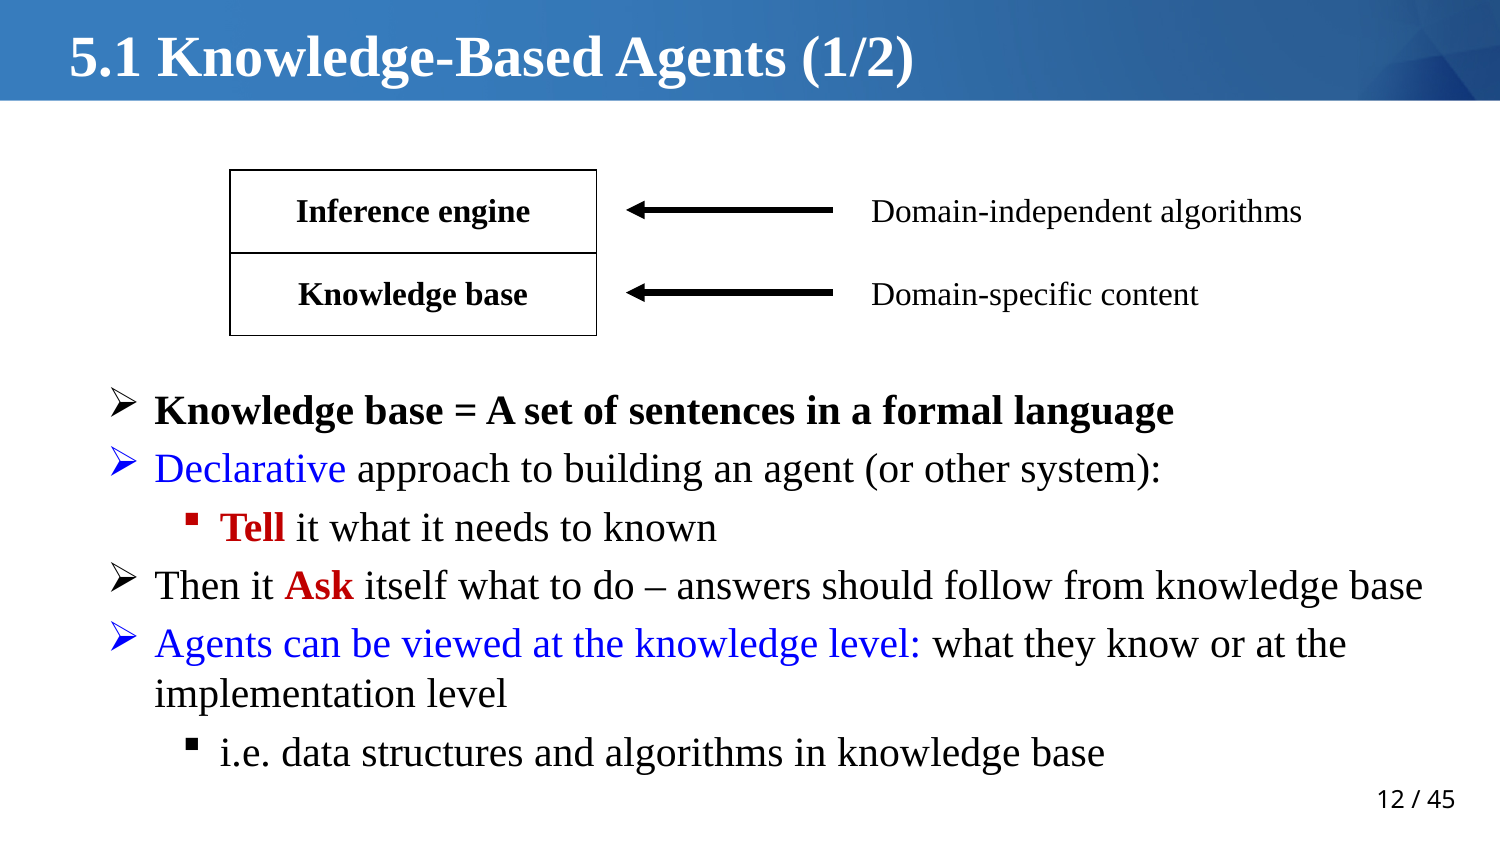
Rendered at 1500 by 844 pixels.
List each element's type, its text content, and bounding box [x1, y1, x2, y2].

text_box Domain-independent algorithms [856, 182, 1329, 237]
table_cell Knowledge base [231, 254, 596, 335]
table_header Inference engine [231, 171, 596, 252]
text_box Domain-specific content [856, 264, 1329, 320]
title 5.1 Knowledge-Based Agents (1/2) [55, 10, 1378, 95]
picture [0, 0, 1500, 103]
list Knowledge base = A set of sentences in a formal language Declarative approach to building an agent (or other system): Tell it what it needs to known Then it Ask itself what to do – answers should follow from knowledge base Agents can be viewed at the knowledge level: what they know or at the implementation level i.e. data structures and algorithms in knowledge base [17, 375, 1453, 813]
